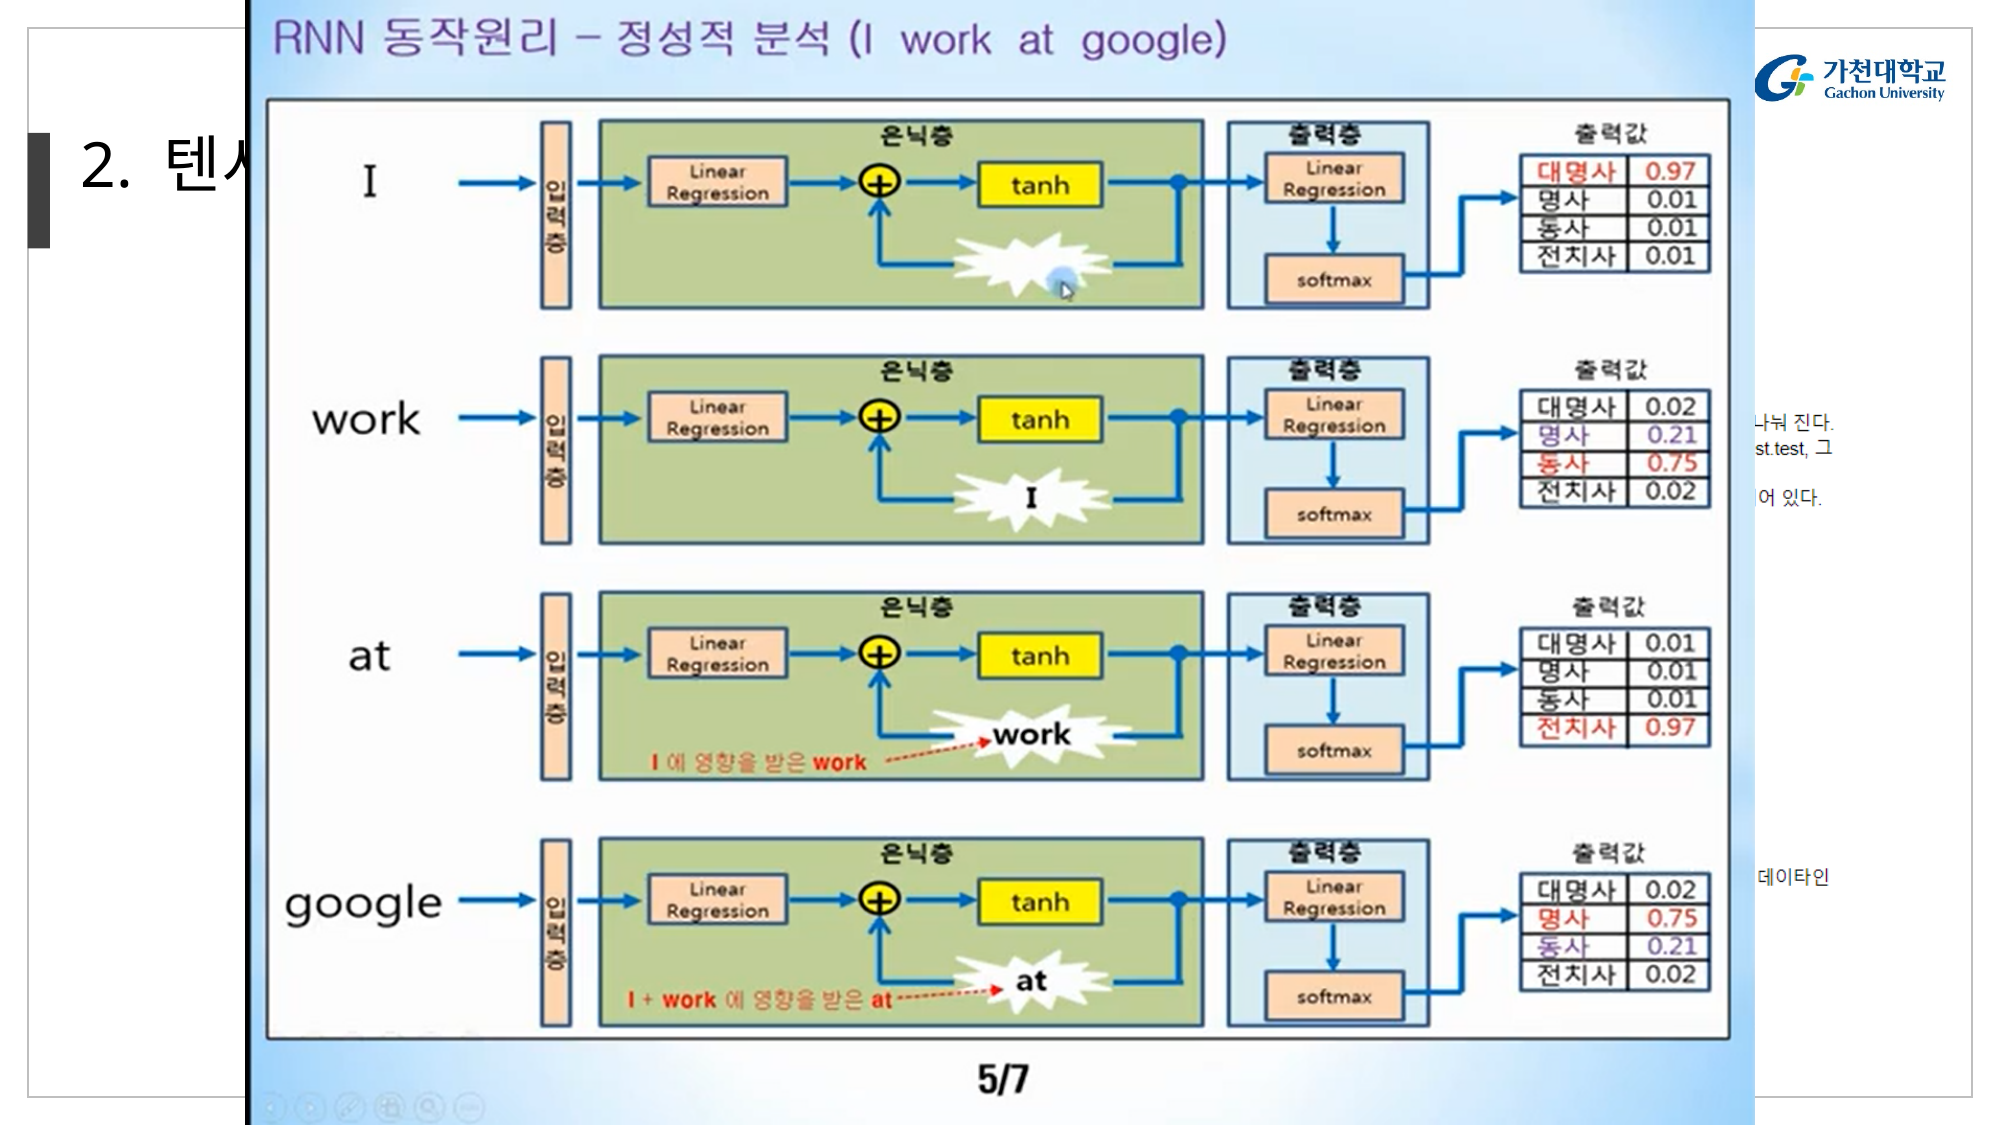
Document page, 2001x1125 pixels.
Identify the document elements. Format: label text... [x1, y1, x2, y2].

text_box [27, 132, 51, 249]
text_box 2. 텐서플로 예제 [65, 117, 245, 208]
text_box [1755, 27, 1973, 1098]
text_box [27, 27, 245, 1098]
picture [245, 0, 1958, 1125]
